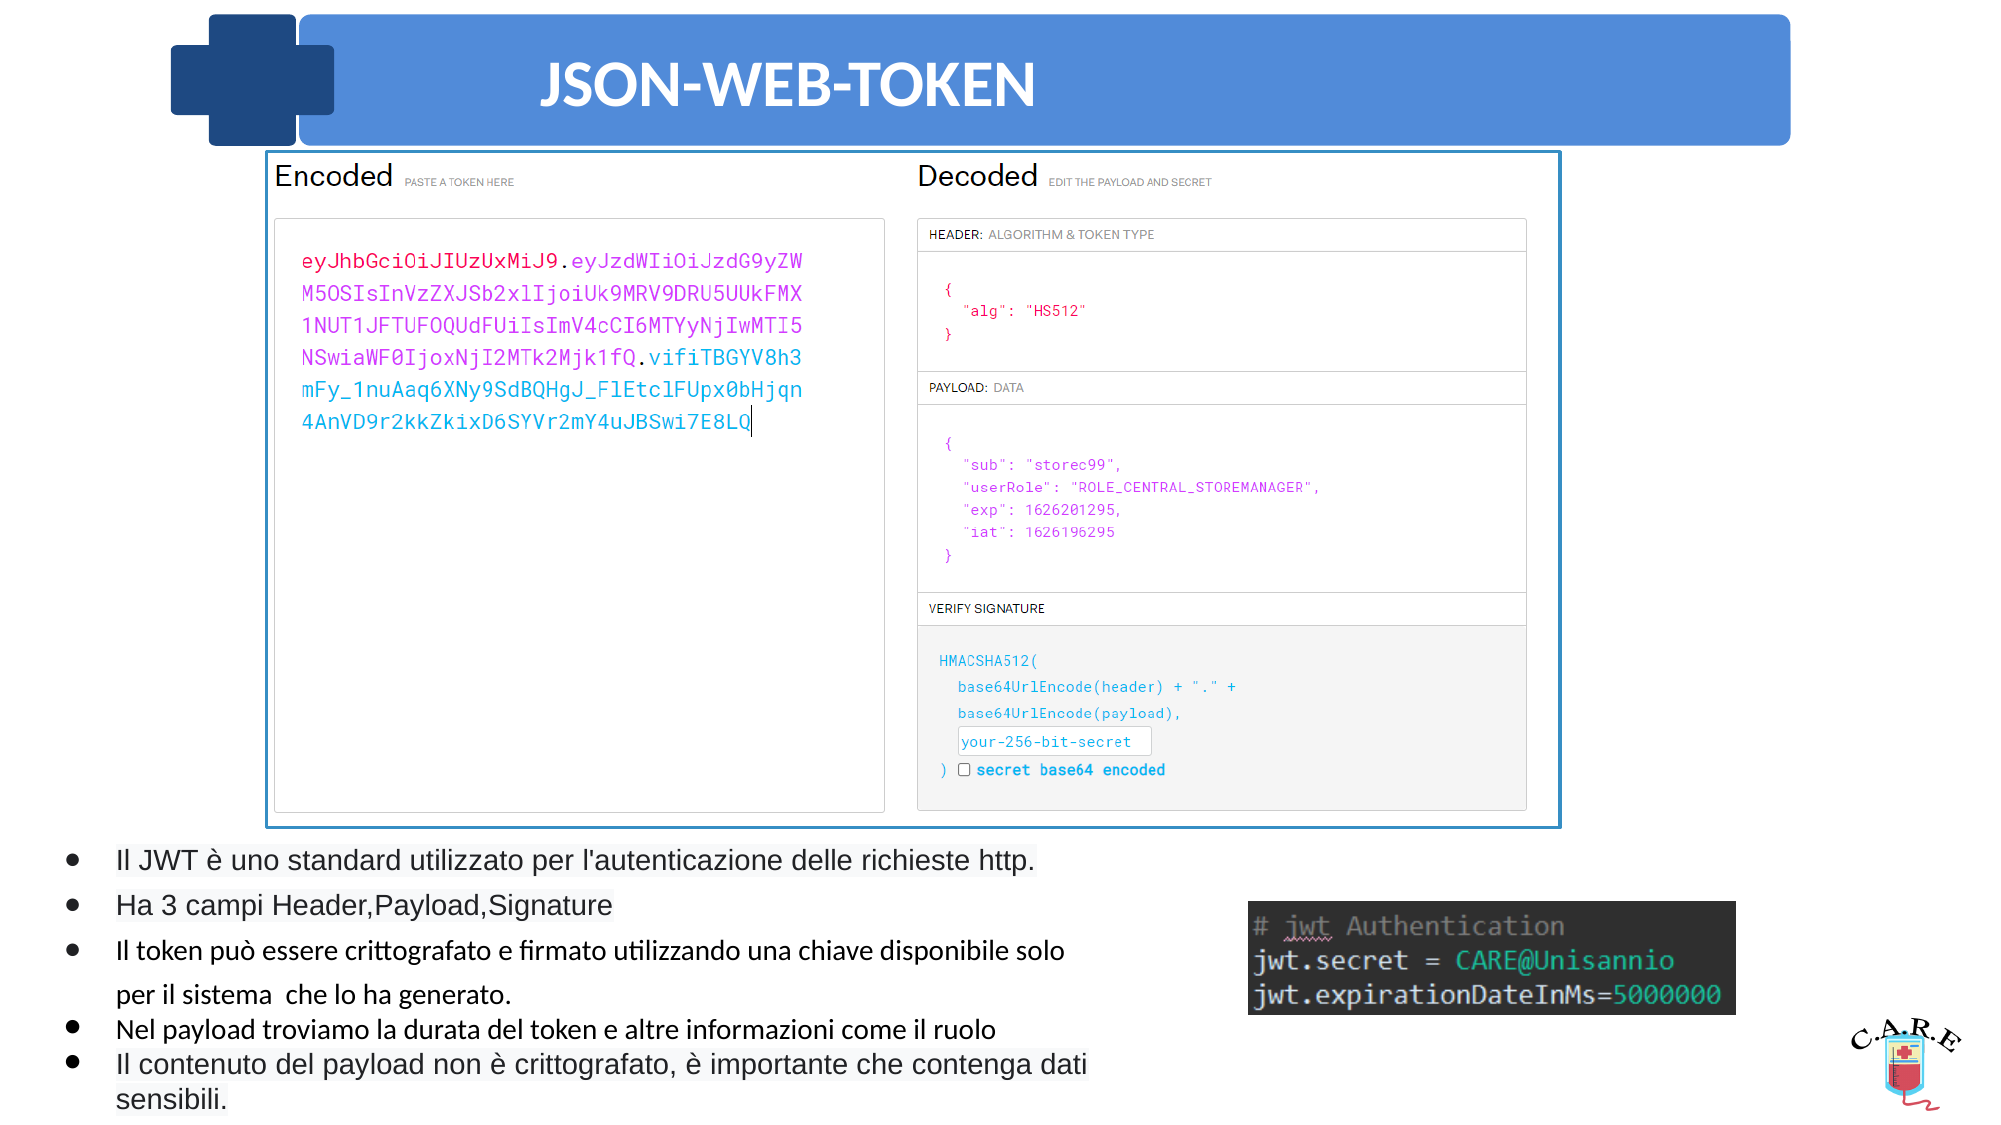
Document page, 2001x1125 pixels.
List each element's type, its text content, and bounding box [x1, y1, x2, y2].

picture [267, 152, 1559, 827]
text_box [170, 14, 335, 146]
text_box Il JWT è uno standard utilizzato per l'autenticazione delle richieste http. Ha 3 campi Header,Payload,Signature Il token può essere crittografato e firmato utilizzando una chiave disponibile solo per il sistema che lo ha generato. Nel payload troviamo la durata del token e altre informazioni come il ruolo Il contenuto del payload non è crittografato, è importante che contenga dati sensibili. [25, 816, 1119, 1125]
text_box [299, 14, 1791, 146]
picture [1247, 900, 1736, 1016]
picture [1805, 1014, 2000, 1125]
text_box JSON-WEB-TOKEN [419, 31, 1736, 128]
